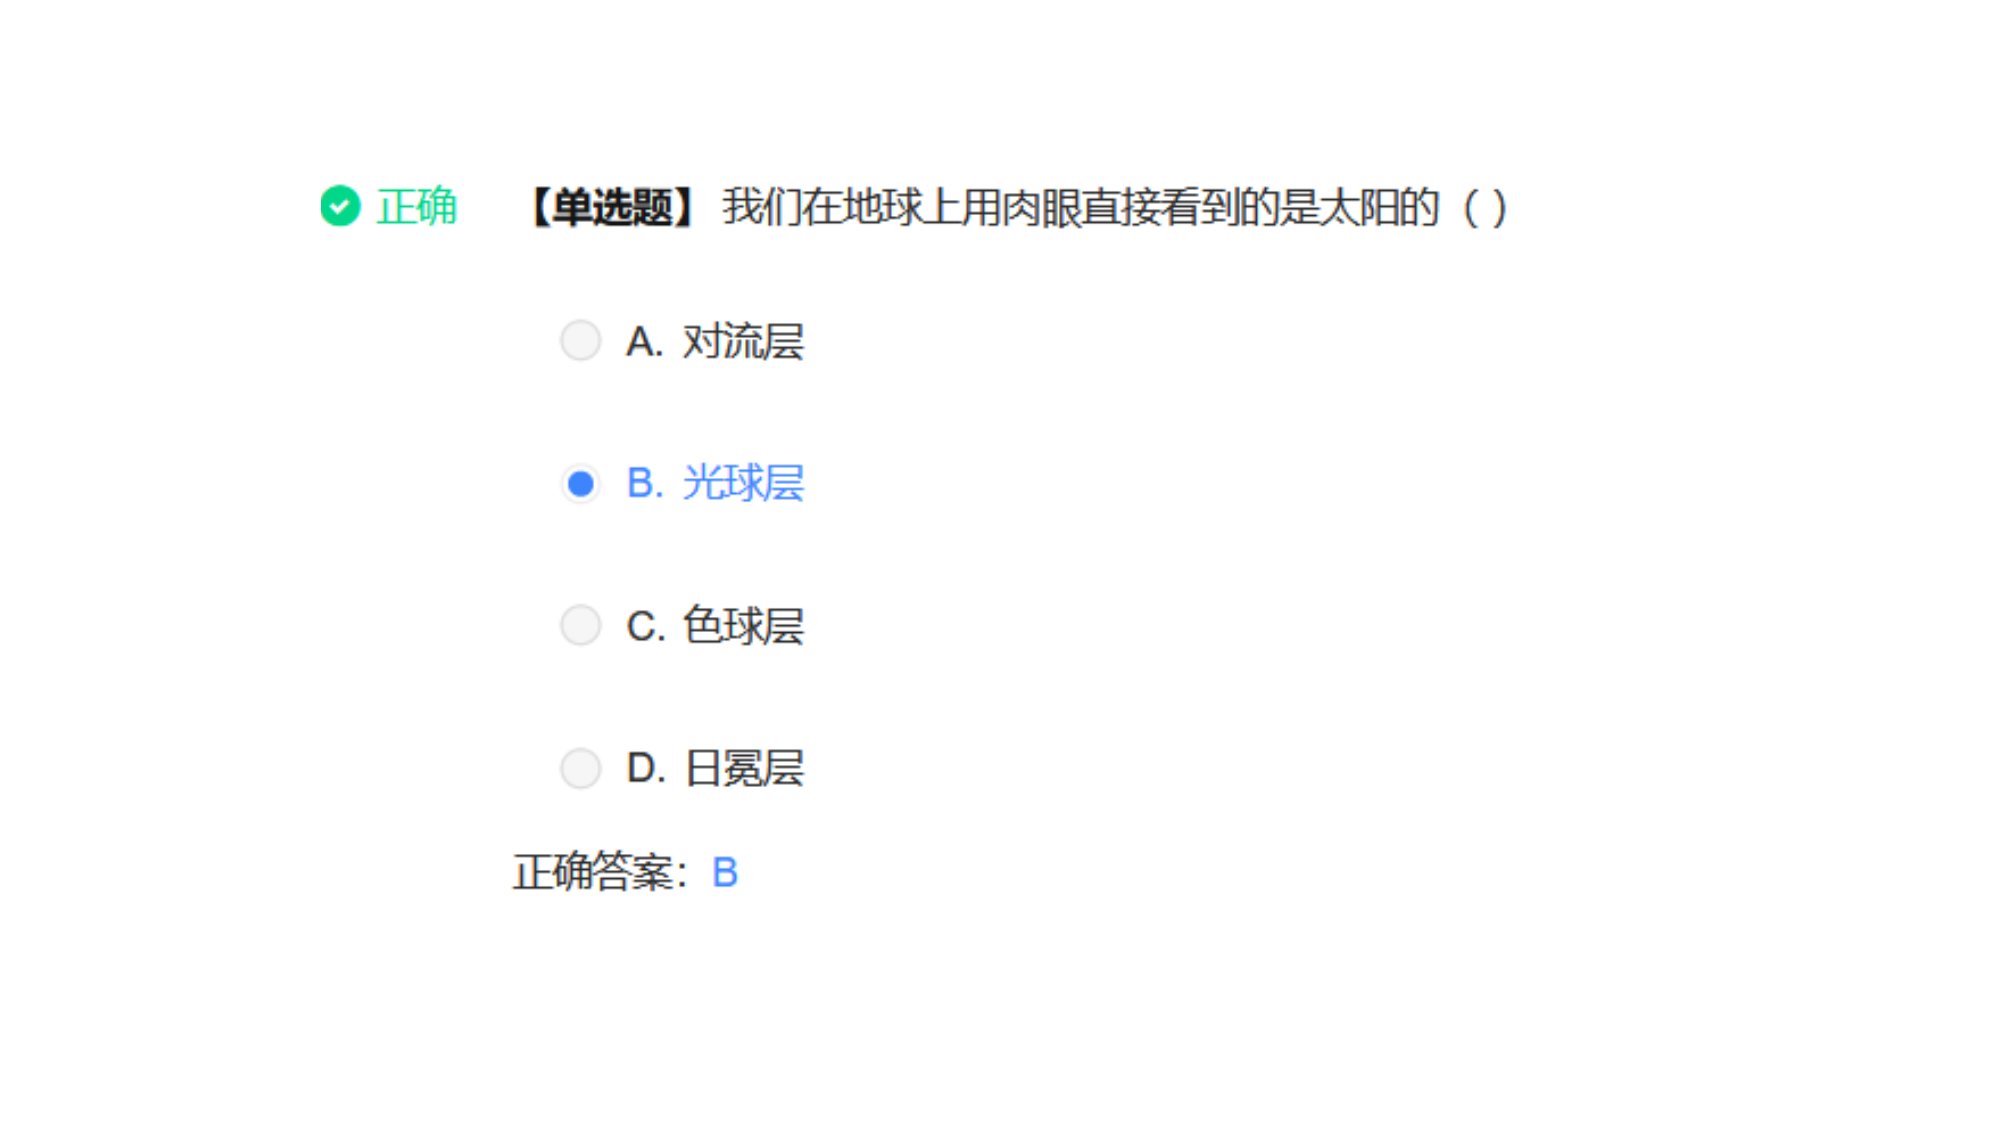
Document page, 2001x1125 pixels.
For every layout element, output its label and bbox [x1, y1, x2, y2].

picture [321, 174, 1679, 951]
